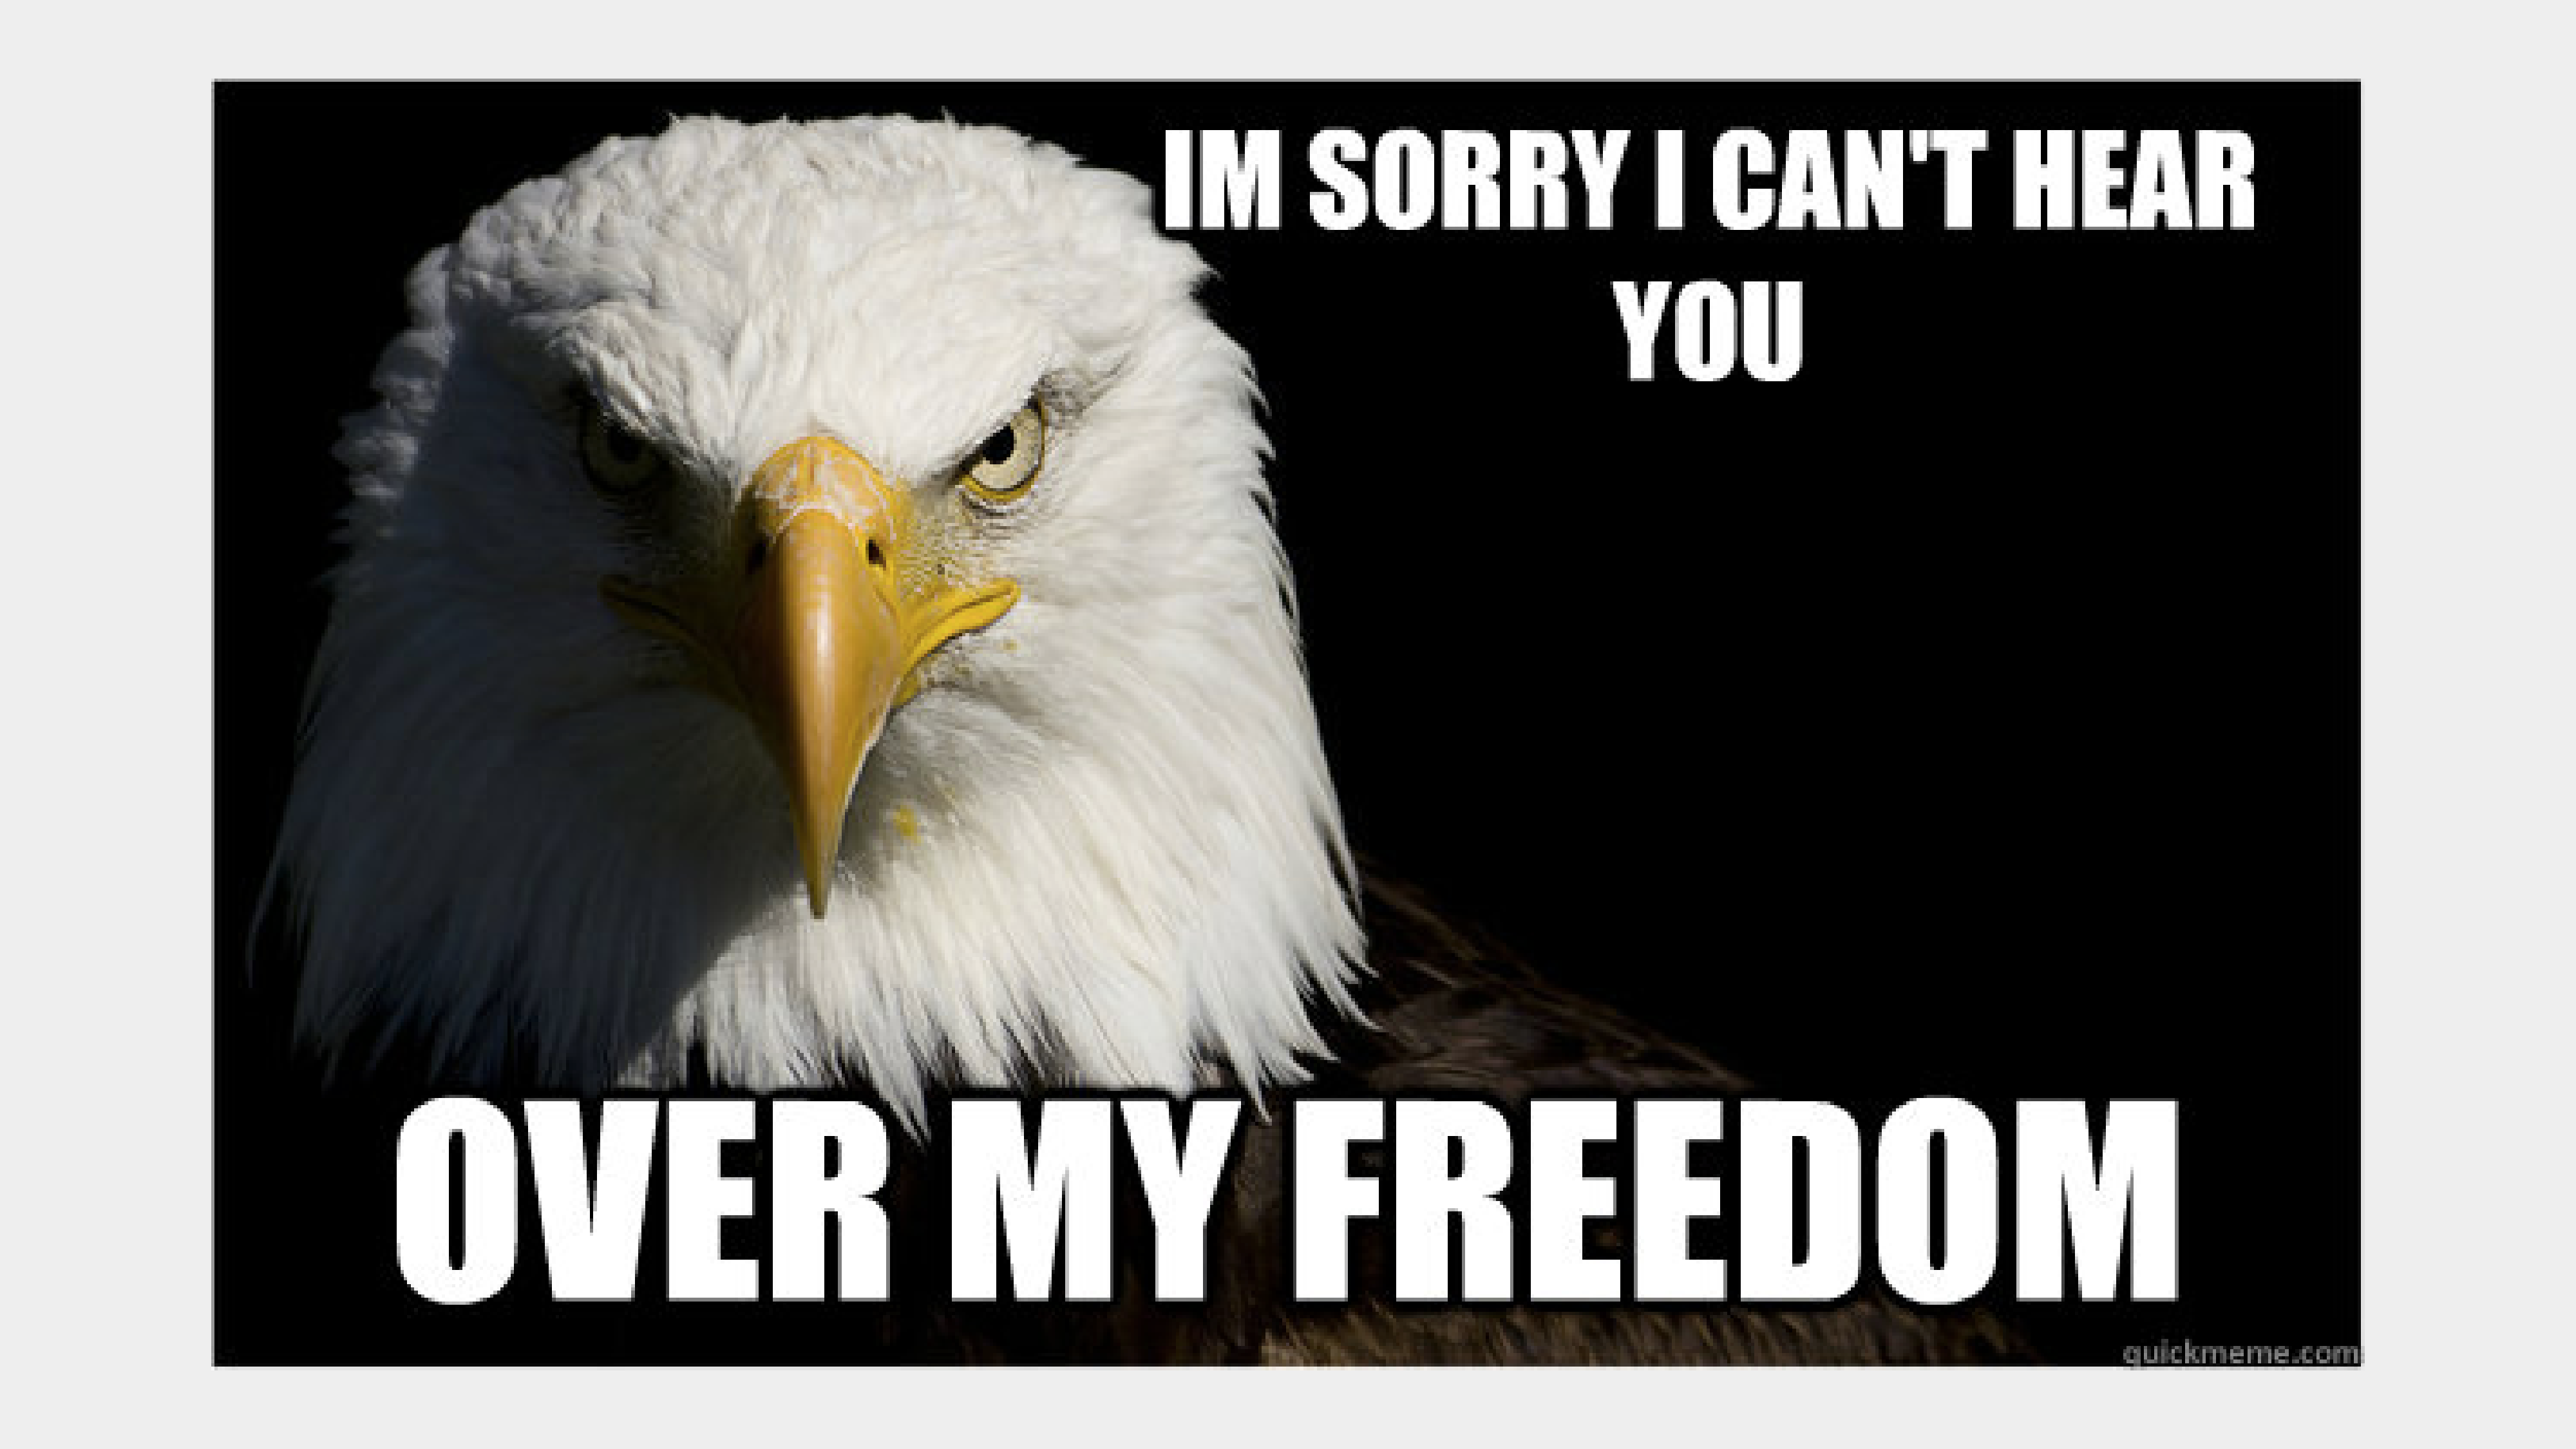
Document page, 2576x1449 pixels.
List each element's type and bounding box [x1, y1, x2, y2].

picture [211, 78, 2365, 1371]
